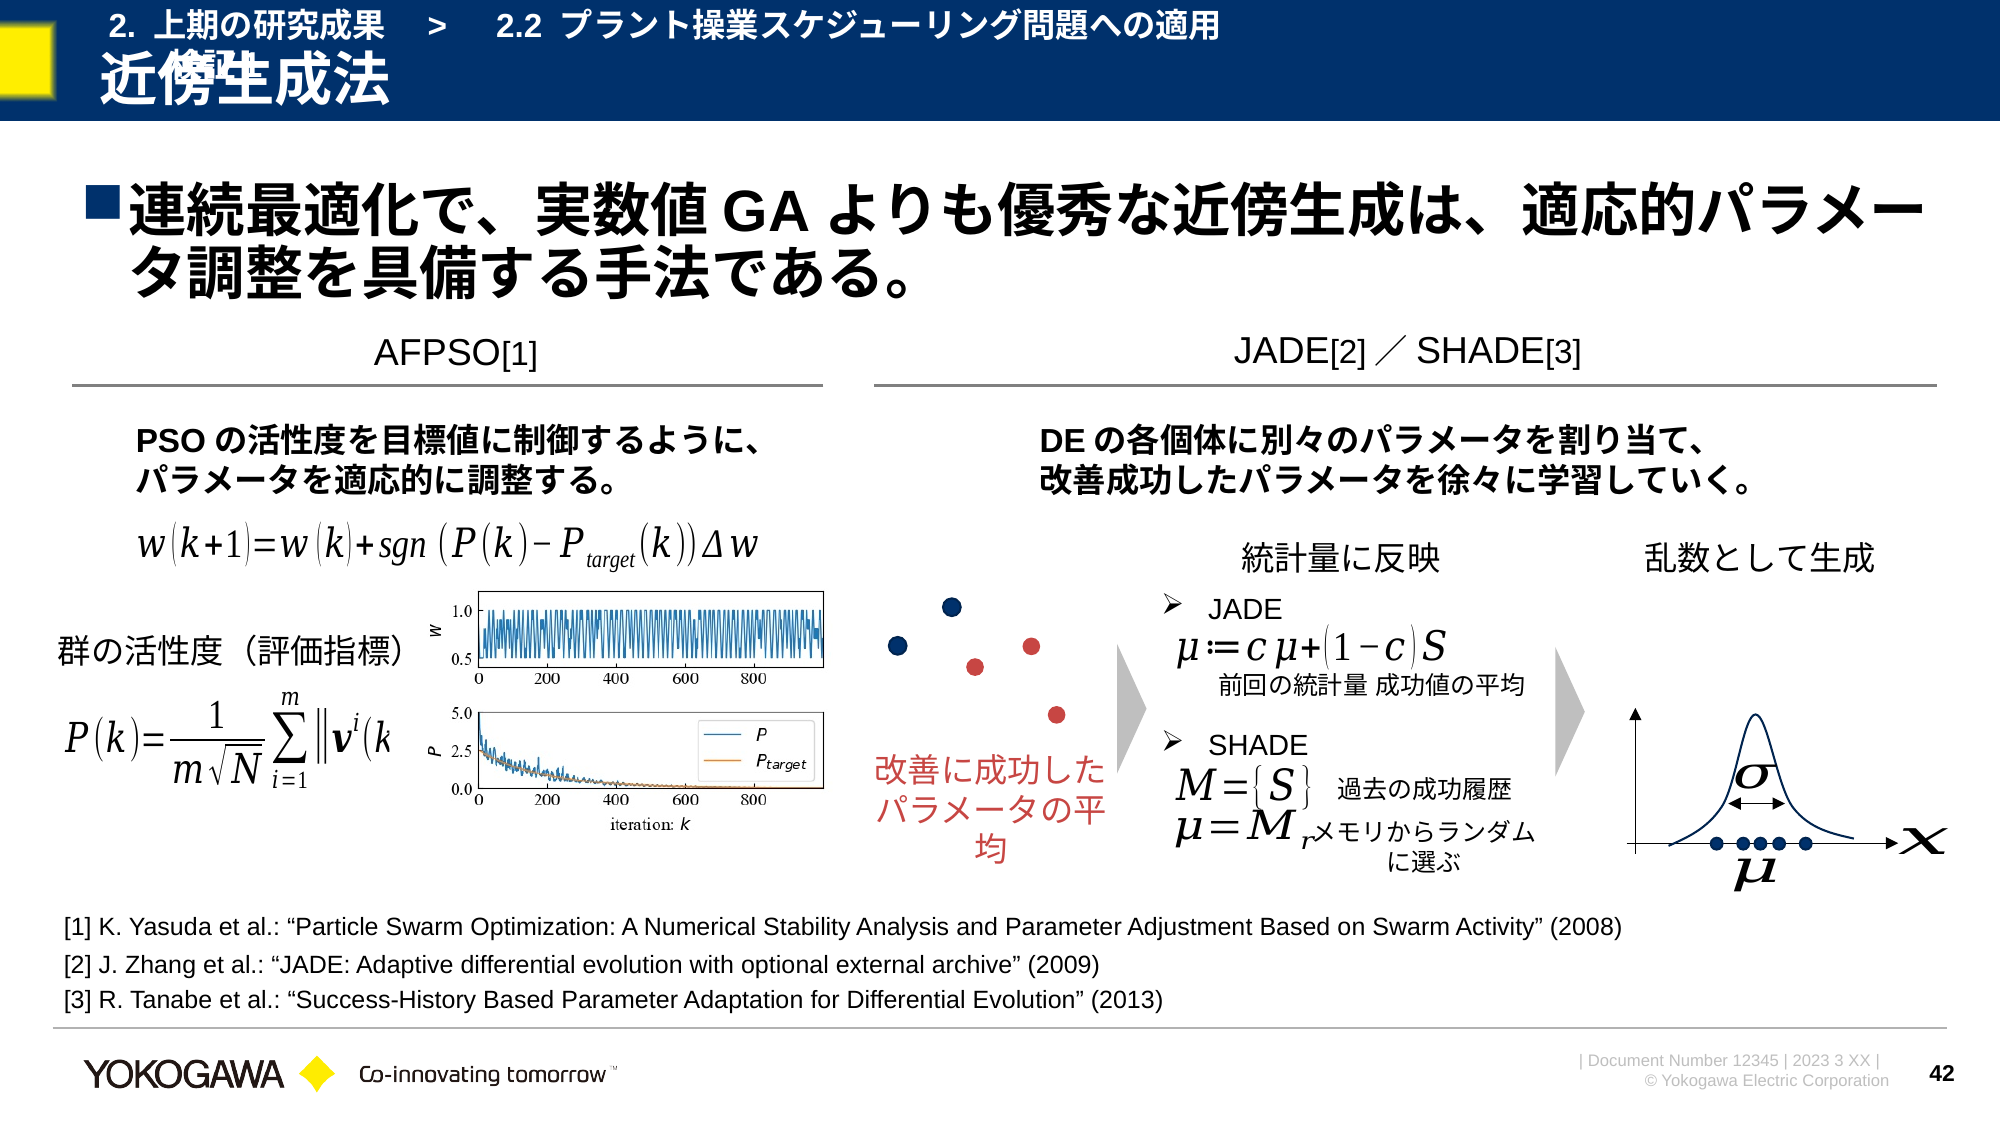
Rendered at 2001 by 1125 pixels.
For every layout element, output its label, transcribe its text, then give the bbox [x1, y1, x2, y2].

text_box [887, 635, 908, 656]
text_box 2. 上期の研究成果 > 2.2 プラント操業スケジューリング問題への適用 > 検証１ [93, 0, 1296, 39]
text_box [941, 597, 962, 618]
text_box [1772, 844, 1787, 851]
text_box 過去の成功履歴 [1320, 766, 1529, 808]
text_box 成功値の平均 [1386, 662, 1543, 707]
text_box [1046, 704, 1067, 725]
text_box [3] R. Tanabe et al.: “Success-History Based Parameter Adaptation for Differential Evolution” (2013) [48, 976, 1195, 1022]
text_box [965, 657, 985, 678]
text_box AFPSO[1] [283, 320, 629, 380]
text_box [1021, 636, 1042, 657]
text_box [1736, 844, 1751, 851]
text_box [2] J. Zhang et al.: “JADE: Adaptive differential evolution with optional external archive” (2009) [48, 940, 1177, 986]
slide_number 42 [1904, 1042, 1970, 1103]
text_box メモリからランダムに選ぶ [1295, 808, 1554, 884]
text_box 乱数として生成 [1593, 529, 1927, 585]
text_box [1710, 844, 1724, 851]
text_box 前回の統計量 [1201, 662, 1386, 707]
text_box [1672, 713, 1855, 843]
picture [83, 1055, 617, 1093]
text_box [1753, 844, 1768, 851]
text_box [389, 581, 833, 841]
text_box [1] K. Yasuda et al.: “Particle Swarm Optimization: A Numerical Stability Analysis and Parameter Adjustment Based on Swarm Activity” (2008) [49, 903, 1643, 948]
text_box [1554, 646, 1586, 778]
text_box [1115, 643, 1148, 774]
text_box 群の活性度（評価指標） [33, 622, 389, 678]
title 近傍生成法 [84, 39, 1955, 125]
text_box JADE [1146, 583, 1329, 633]
text_box SHADE [1146, 719, 1329, 769]
text_box [1798, 844, 1813, 851]
text_box JADE[2]／SHADE[3] [1185, 319, 1631, 379]
text_box 連続最適化で、実数値GAよりも優秀な近傍生成は、適応的パラメータ調整を具備する手法である。 [66, 173, 1955, 360]
picture [0, 6, 69, 115]
